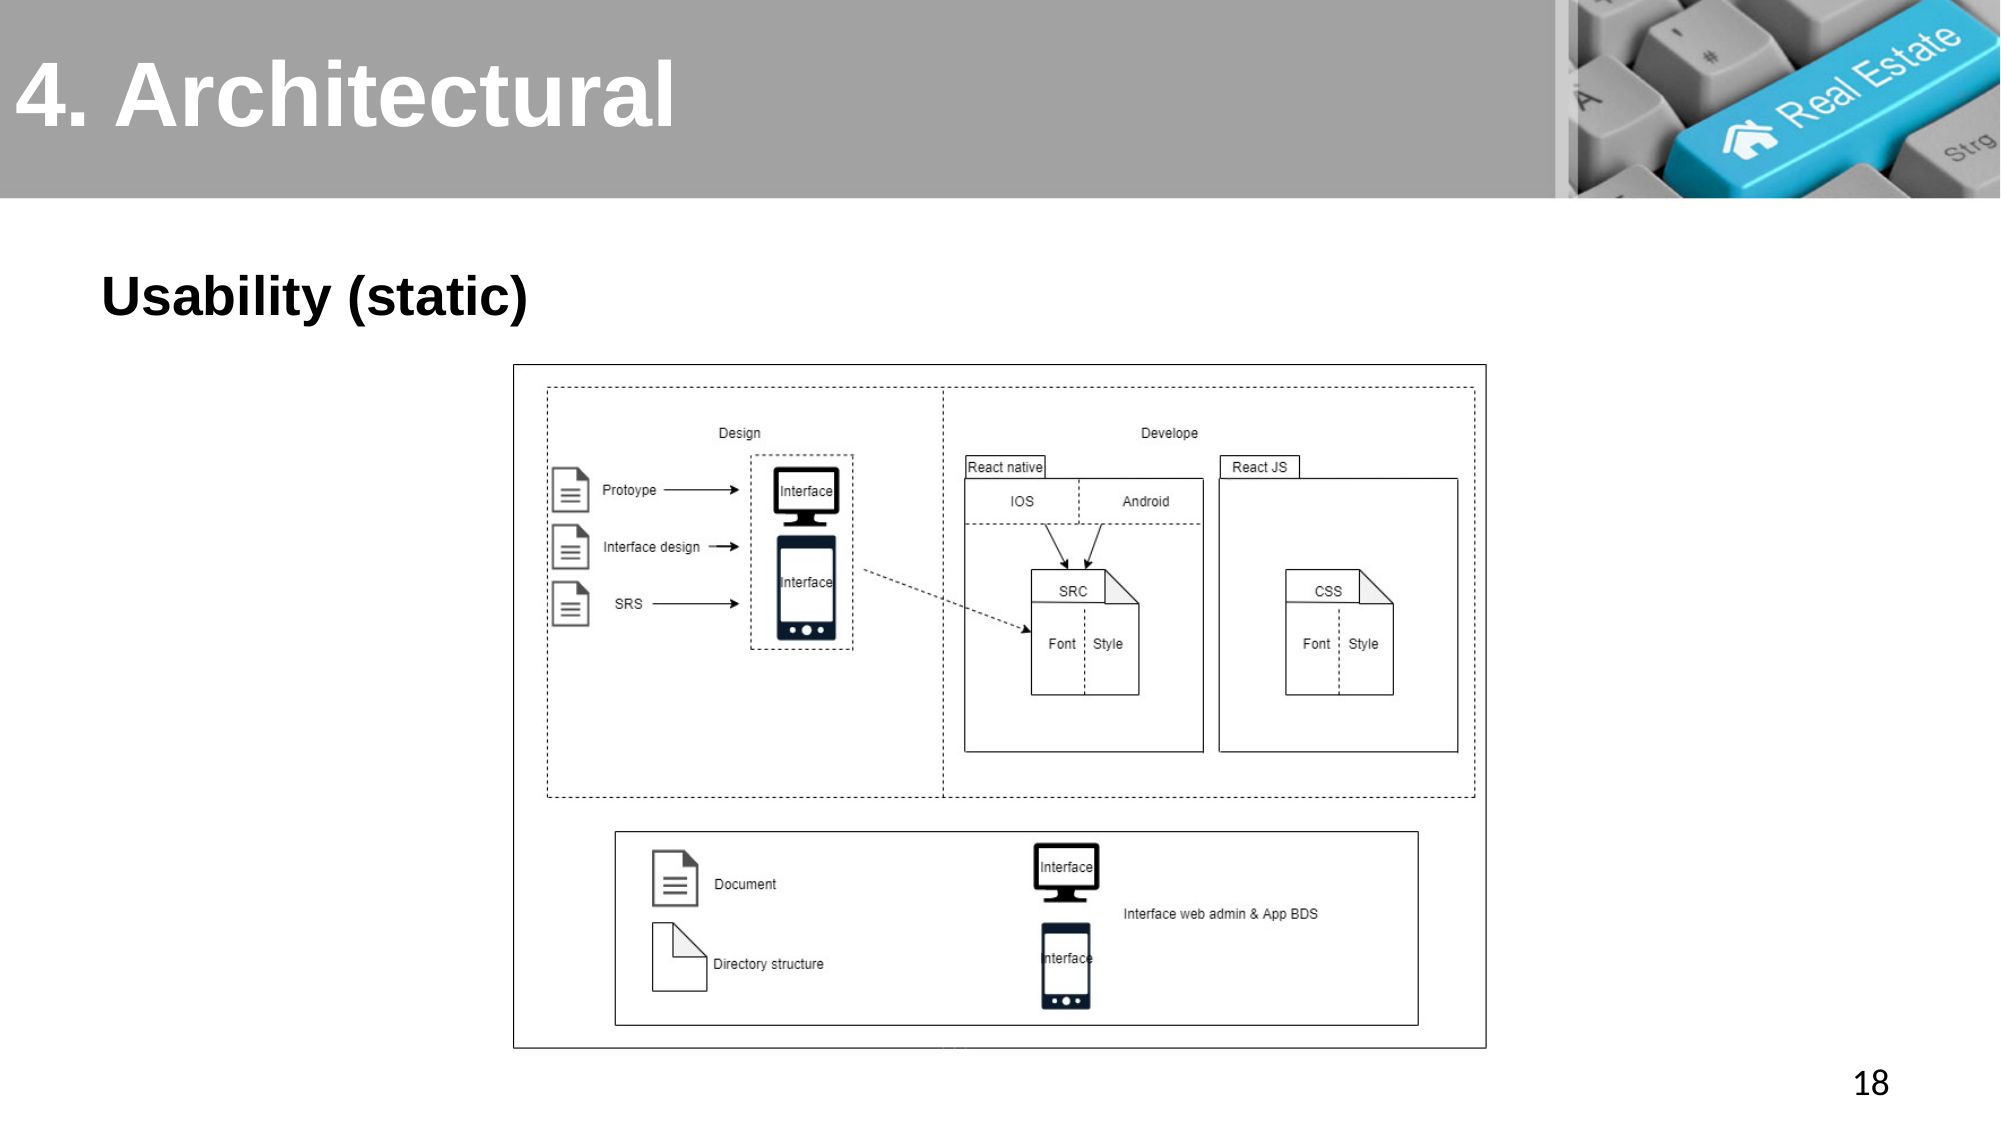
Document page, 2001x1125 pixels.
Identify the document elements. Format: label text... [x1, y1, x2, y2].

title 4. Architectural [0, 0, 2000, 194]
text_box 18 [1837, 1050, 1912, 1111]
picture [0, 0, 2001, 1125]
list Usability (static) [86, 247, 1945, 349]
